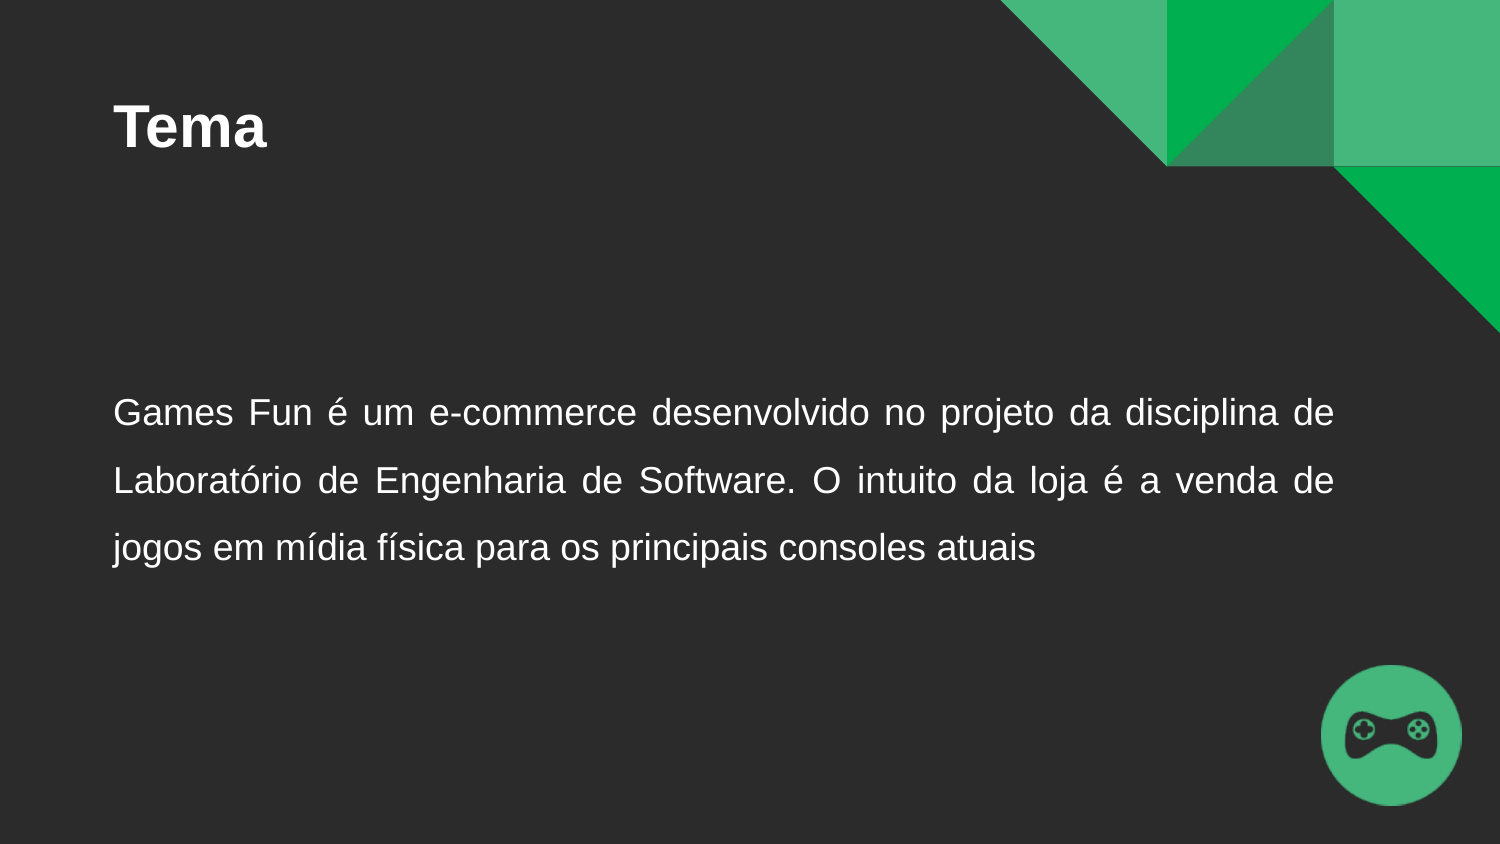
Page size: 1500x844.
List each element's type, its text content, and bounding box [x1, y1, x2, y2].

title Games Fun é um e-commerce desenvolvido no projeto da disciplina de Laboratório de Engenharia de Software. O intuito da loja é a venda de jogos em mídia física para os principais consoles atuais [98, 285, 1350, 584]
title Tema [98, 59, 1044, 175]
picture [1321, 664, 1463, 807]
